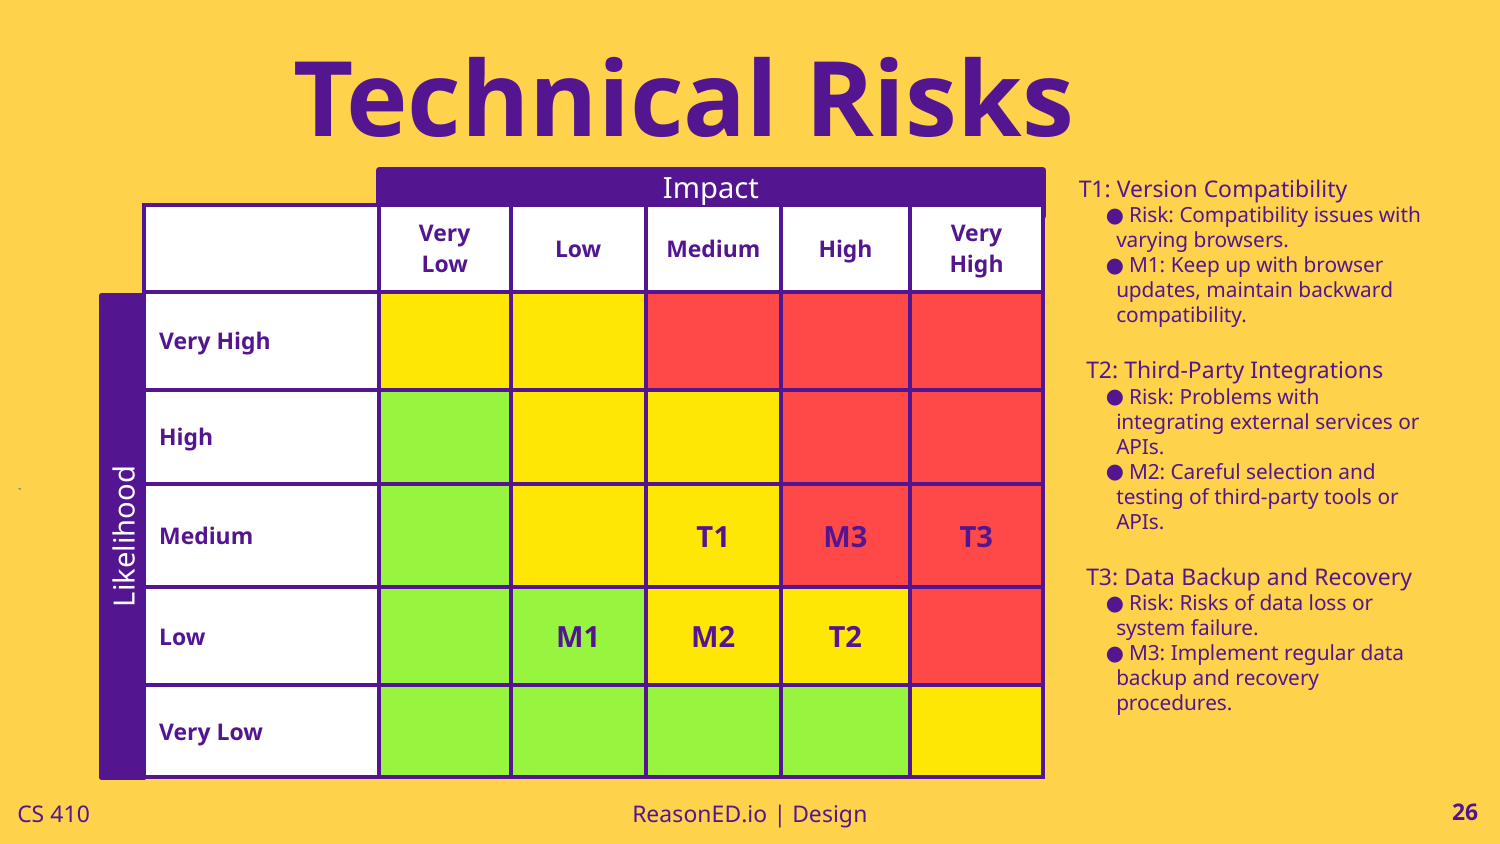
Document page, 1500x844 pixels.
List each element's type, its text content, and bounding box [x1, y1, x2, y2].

table_cell M2 [648, 589, 779, 683]
table_cell [912, 589, 1041, 683]
table_cell T2 [783, 589, 908, 683]
table_cell [783, 687, 908, 775]
table_cell Very High [146, 294, 377, 388]
text_box Likelihood [101, 295, 142, 778]
table_cell T1 [648, 486, 779, 585]
slide_number ‹#› [1403, 782, 1494, 844]
table_cell [381, 486, 509, 585]
text_box Impact [379, 170, 1044, 204]
table_header Low [513, 207, 644, 290]
text_box T1: Version Compatibility Risk: Compatibility issues with varying browsers. M1: Keep up with browser updates, maintain backward compatibility. T2: Third-Party Integrations Risk: Problems with integrating external services or APIs. M2: Careful selection and testing of third-party tools or APIs. T3: Data Backup and Recovery Risk: Risks of data loss or system failure. M3: Implement regular data backup and recovery procedures. [1063, 170, 1448, 741]
table_header Very Low [381, 207, 509, 290]
text_box [23, 166, 253, 767]
text_box ReasonED.io | Design [568, 785, 932, 841]
table_cell High [146, 392, 377, 482]
table_cell [381, 294, 509, 388]
table_cell [783, 294, 908, 388]
table_cell [513, 392, 644, 482]
table_cell [513, 294, 644, 388]
title Technical Risks [15, 43, 1326, 166]
table_cell Medium [146, 486, 377, 585]
table_cell [912, 294, 1041, 388]
picture [18, 166, 23, 733]
table_header Very High [912, 207, 1041, 290]
table_cell [783, 392, 908, 482]
table_header Medium [648, 207, 779, 290]
text_box CS 410 [0, 785, 108, 841]
table_cell [648, 687, 779, 775]
table_cell T3 [912, 486, 1041, 585]
table_header [146, 207, 377, 290]
table_cell [648, 392, 779, 482]
table_cell Low [146, 589, 377, 683]
table_cell [381, 392, 509, 482]
table_cell [513, 486, 644, 585]
table_header High [783, 207, 908, 290]
table_cell [648, 294, 779, 388]
table_cell [912, 392, 1041, 482]
table_cell [513, 687, 644, 775]
table_cell Very Low [146, 687, 377, 775]
table_cell M3 [783, 486, 908, 585]
table_cell [912, 687, 1041, 775]
table_cell [381, 687, 509, 775]
table_cell [381, 589, 509, 683]
table_cell M1 [513, 589, 644, 683]
